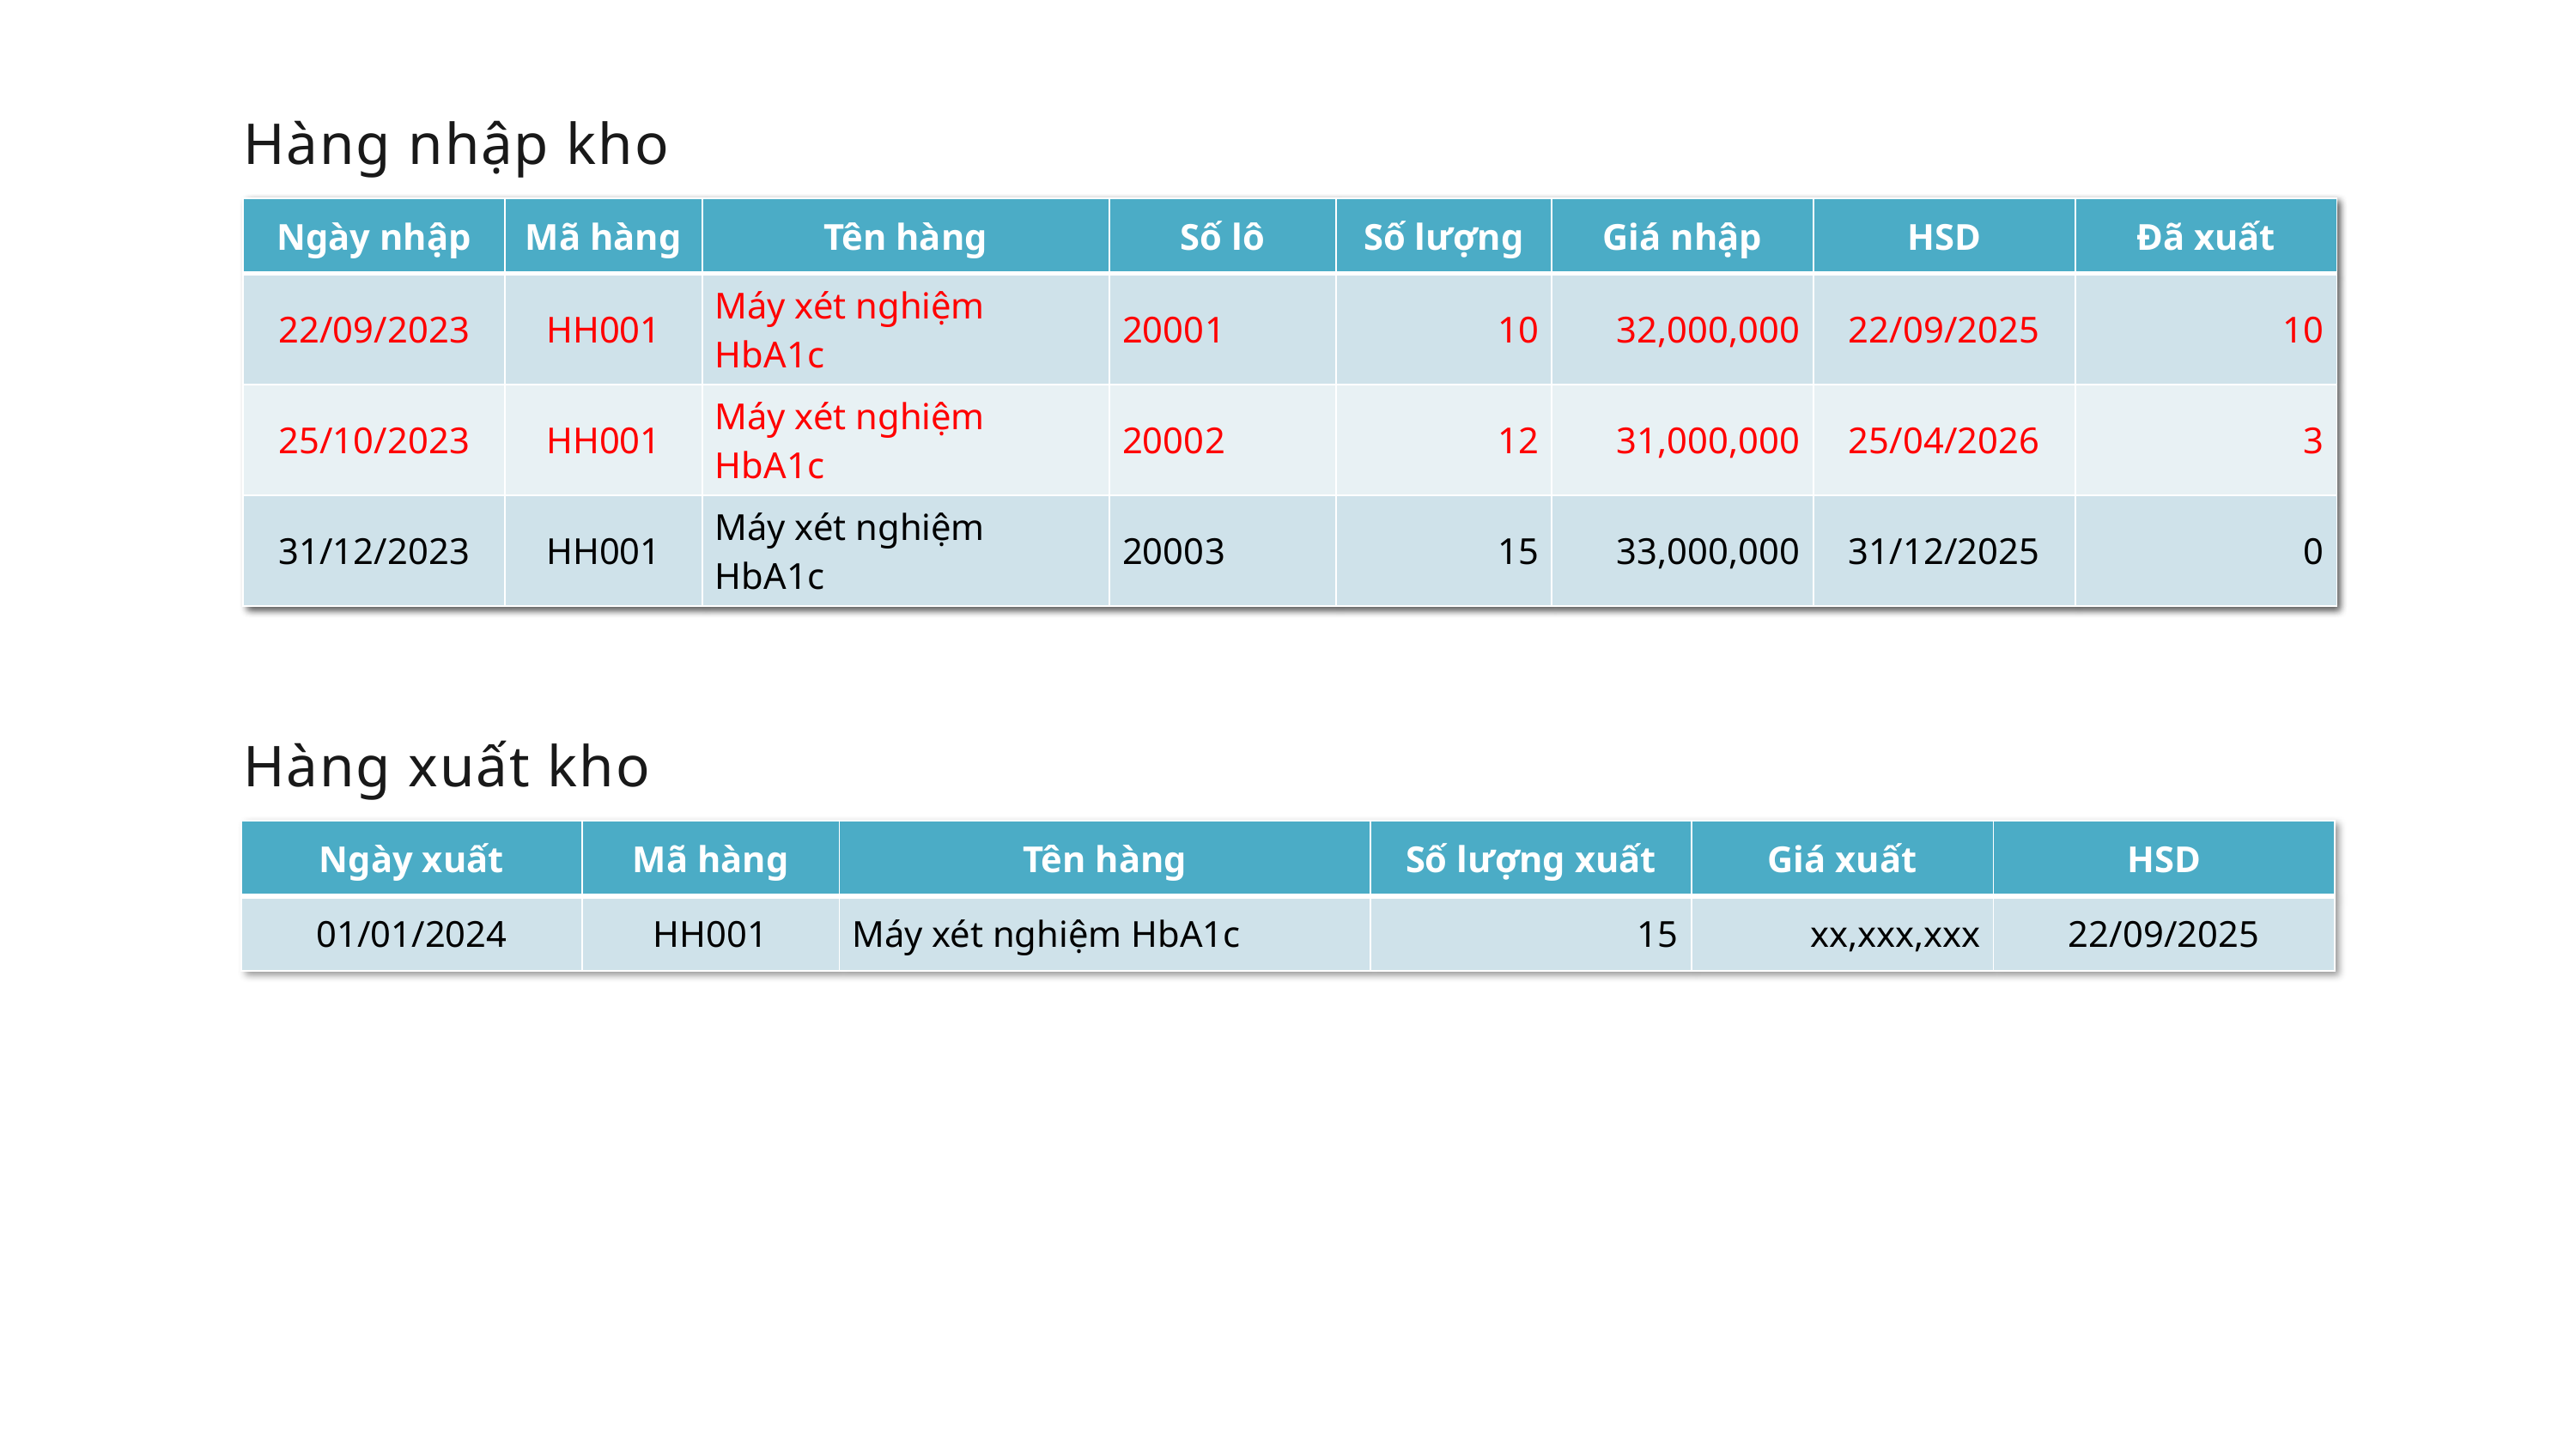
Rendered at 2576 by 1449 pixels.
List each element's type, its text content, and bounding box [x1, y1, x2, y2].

table_header Số lô [1110, 199, 1335, 271]
table_cell 32,000,000 [1552, 276, 1813, 384]
table_header Mã hàng [506, 199, 702, 271]
table_cell 31,000,000 [1552, 385, 1813, 494]
text_box Hàng xuất kho [243, 724, 1275, 798]
table_cell Máy xét nghiệm HbA1c [703, 276, 1109, 384]
table_cell 0 [2076, 496, 2336, 605]
table_header Mã hàng [583, 822, 839, 894]
text_box Hàng nhập kho [243, 101, 1275, 176]
table_header HSD [1814, 199, 2075, 271]
table_cell 01/01/2024 [242, 899, 581, 970]
table_cell 20003 [1110, 496, 1335, 605]
table_cell HH001 [506, 385, 702, 494]
table_header Tên hàng [703, 199, 1109, 271]
table_cell 10 [1337, 276, 1551, 384]
table_cell 33,000,000 [1552, 496, 1813, 605]
table_cell 12 [1337, 385, 1551, 494]
table_cell 22/09/2025 [1994, 899, 2334, 970]
table_header Giá xuất [1692, 822, 1993, 894]
table_header Đã xuất [2076, 199, 2336, 271]
table_cell 20001 [1110, 276, 1335, 384]
table_cell 25/04/2026 [1814, 385, 2075, 494]
table_header Số lượng [1337, 199, 1551, 271]
table_cell HH001 [506, 276, 702, 384]
table_cell 22/09/2023 [244, 276, 504, 384]
table_cell Máy xét nghiệm HbA1c [703, 385, 1109, 494]
table_header Tên hàng [840, 822, 1370, 894]
table_cell Máy xét nghiệm HbA1c [703, 496, 1109, 605]
table_cell 20002 [1110, 385, 1335, 494]
table_header HSD [1994, 822, 2334, 894]
table_header Ngày xuất [242, 822, 581, 894]
table_cell Máy xét nghiệm HbA1c [840, 899, 1370, 970]
table_header Ngày nhập [244, 199, 504, 271]
table_cell xx,xxx,xxx [1692, 899, 1993, 970]
table_header Số lượng xuất [1371, 822, 1691, 894]
table_cell 31/12/2023 [244, 496, 504, 605]
table_cell HH001 [583, 899, 839, 970]
table_cell HH001 [506, 496, 702, 605]
table_cell 3 [2076, 385, 2336, 494]
table_header Giá nhập [1552, 199, 1813, 271]
table_cell 10 [2076, 276, 2336, 384]
table_cell 25/10/2023 [244, 385, 504, 494]
table_cell 15 [1337, 496, 1551, 605]
table_cell 22/09/2025 [1814, 276, 2075, 384]
table_cell 31/12/2025 [1814, 496, 2075, 605]
table_cell 15 [1371, 899, 1691, 970]
